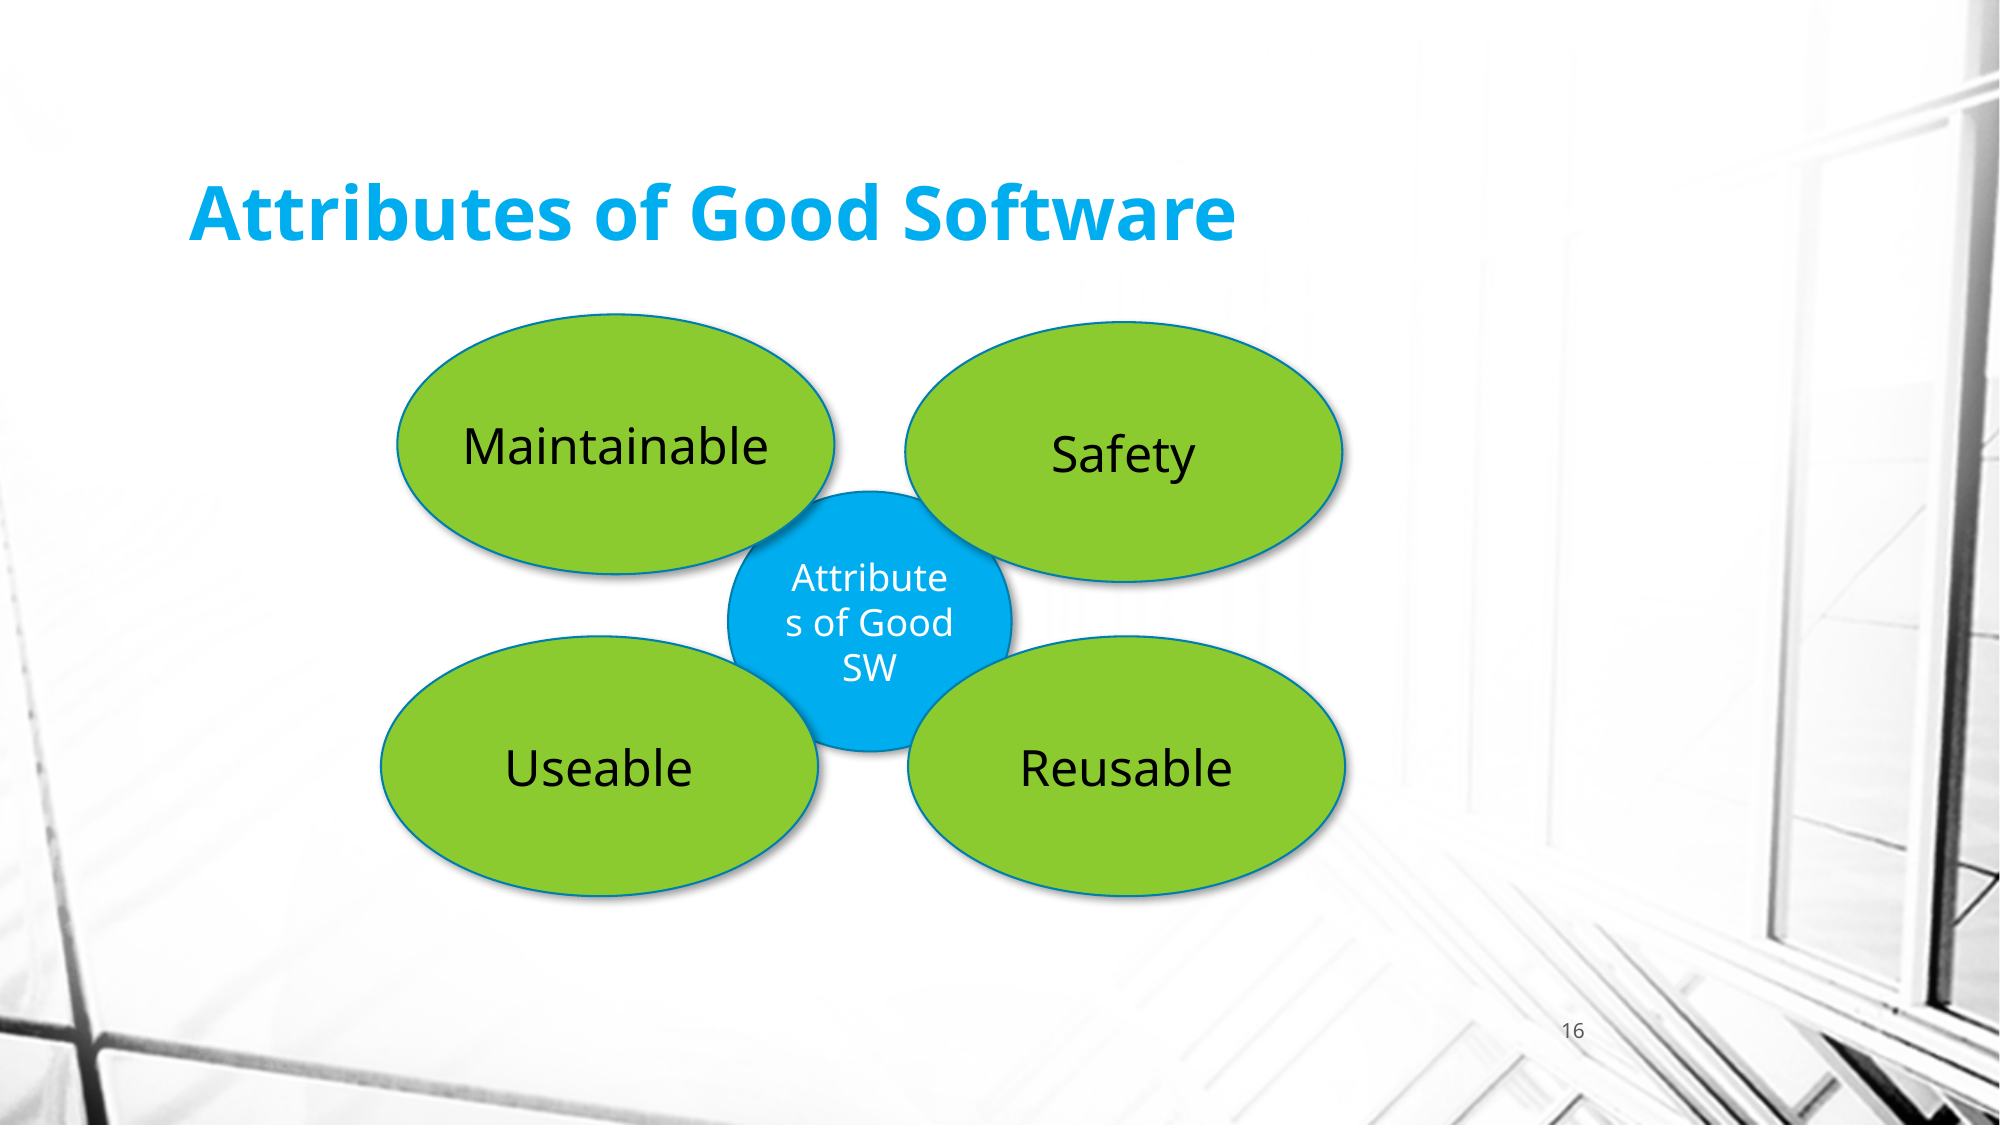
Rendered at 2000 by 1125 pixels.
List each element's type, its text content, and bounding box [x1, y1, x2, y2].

text_box Reusable [908, 636, 1346, 897]
text_box Maintainable [397, 314, 835, 575]
slide_number 16 [1399, 1009, 1600, 1055]
title Attributes of Good Software [174, 87, 1600, 263]
text_box Safety [905, 322, 1343, 582]
text_box Attributes of Good SW [728, 491, 1012, 752]
picture [0, 0, 2000, 1125]
text_box Useable [380, 636, 819, 897]
